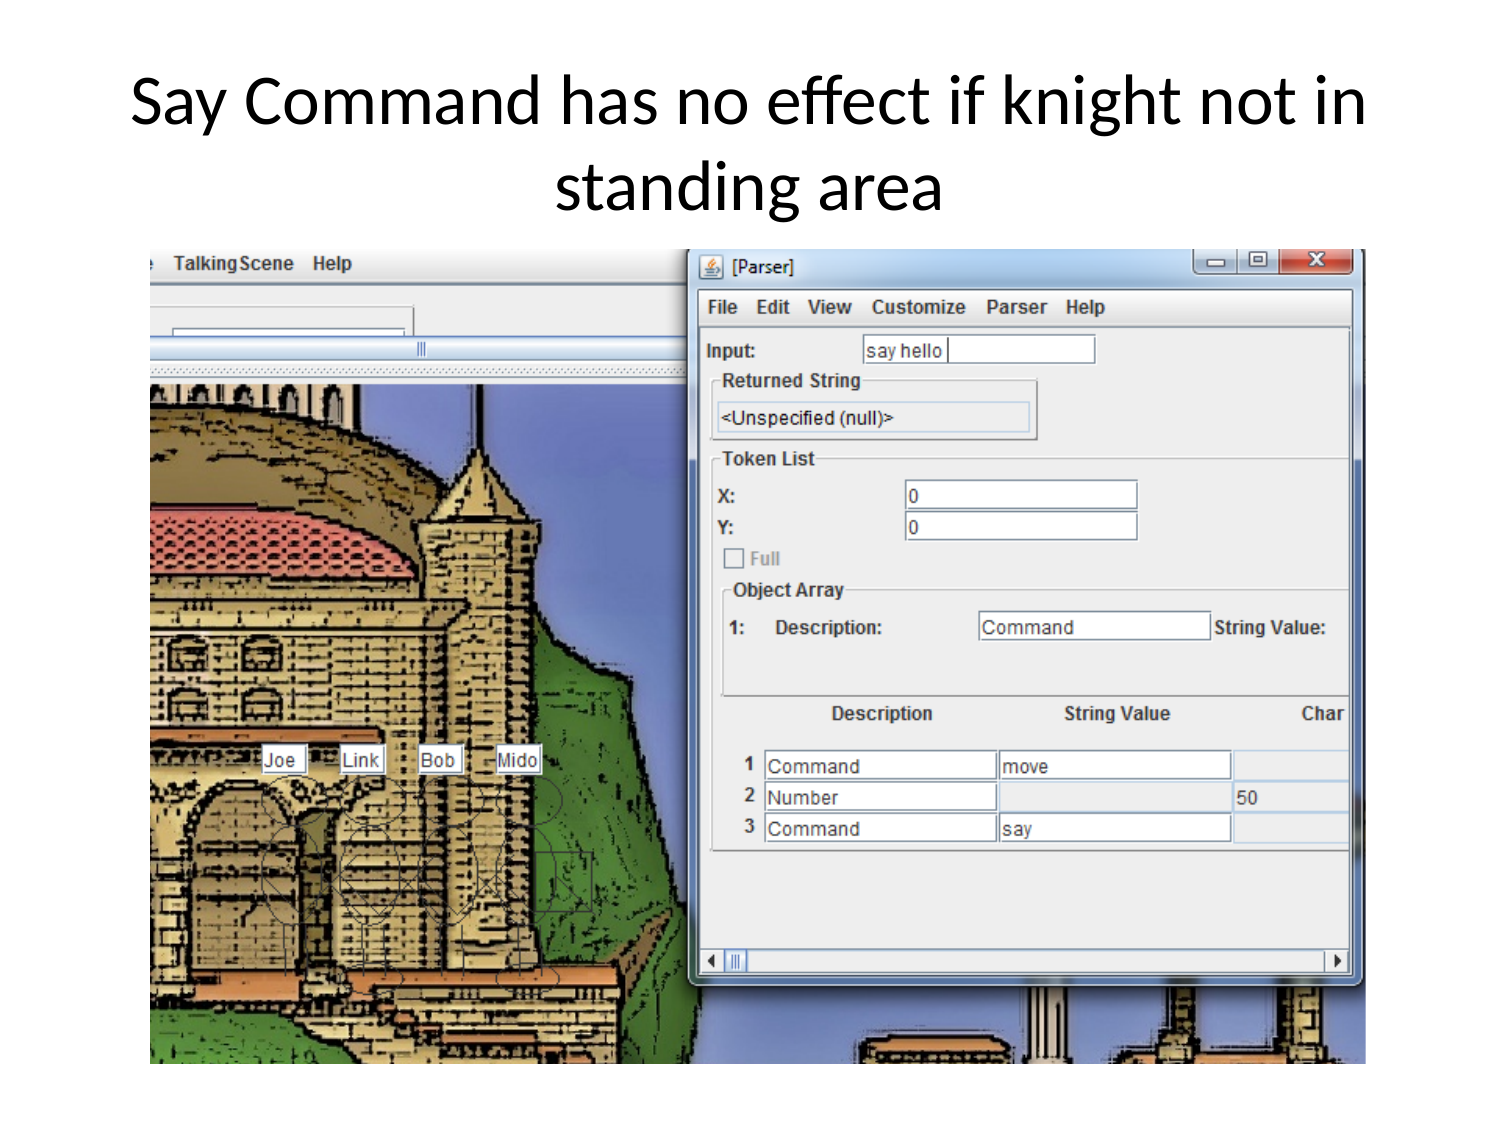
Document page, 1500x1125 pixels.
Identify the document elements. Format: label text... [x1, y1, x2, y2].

title Say Command has no effect if knight not in standing area [75, 45, 1425, 233]
picture [149, 249, 1366, 1064]
